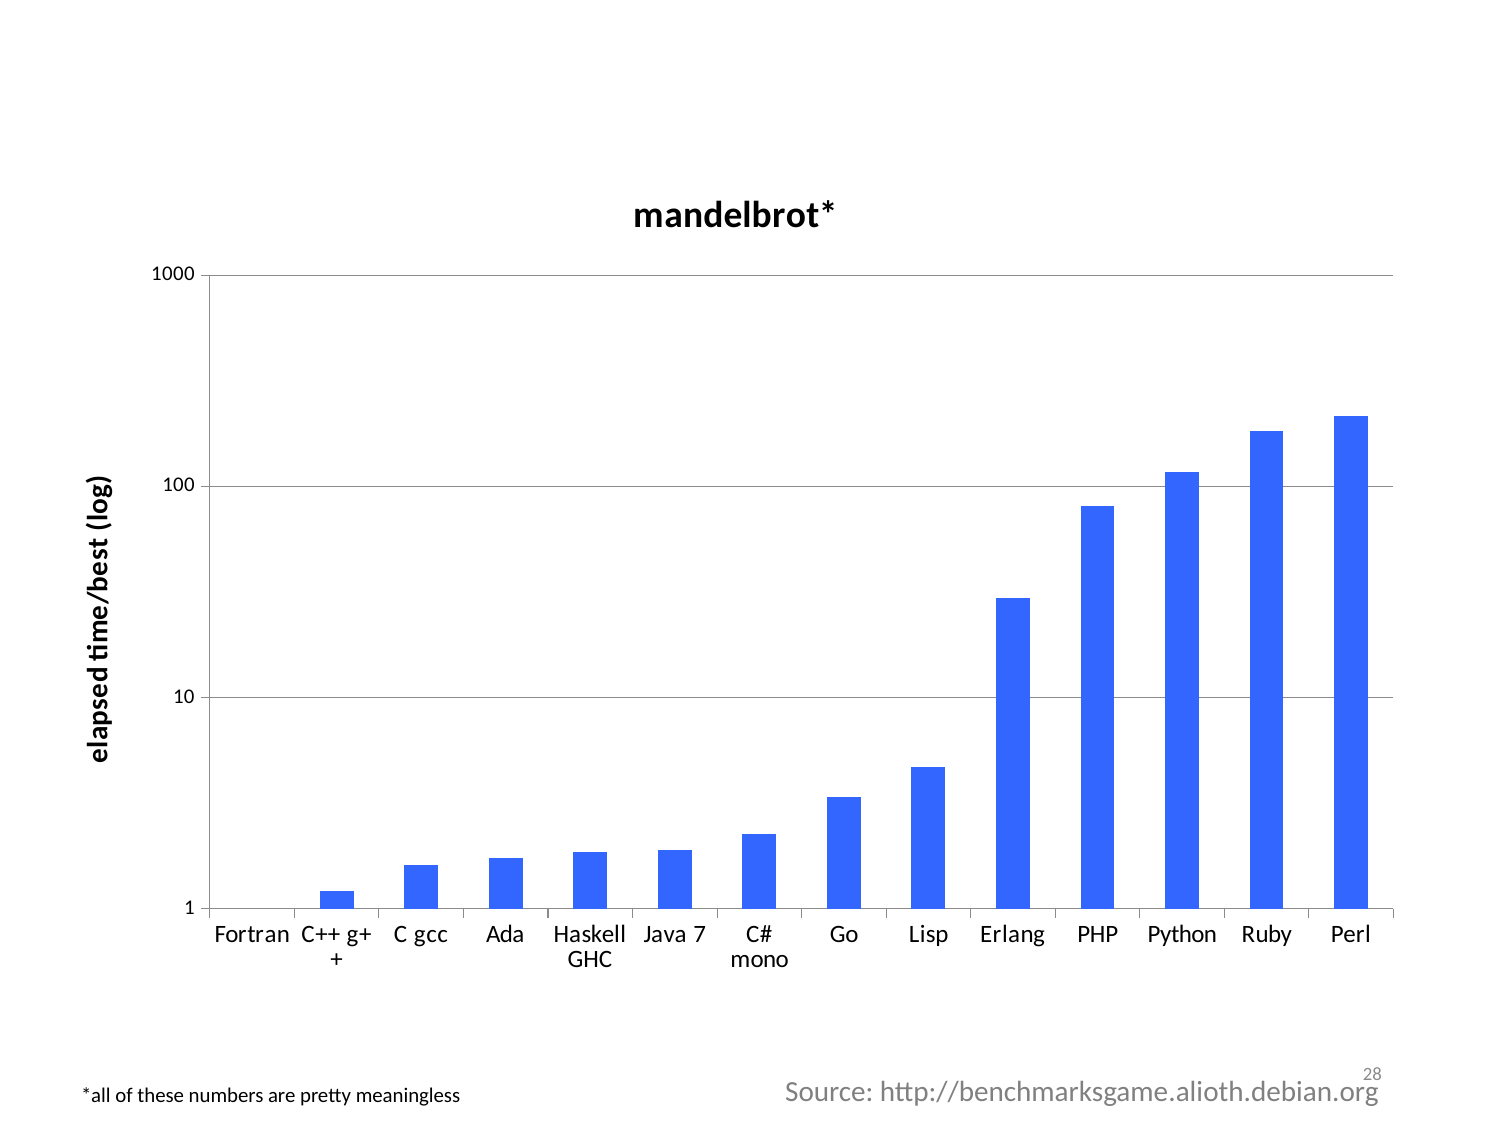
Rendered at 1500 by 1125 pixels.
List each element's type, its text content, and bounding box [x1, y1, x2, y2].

slide_number 28 [1059, 1042, 1397, 1103]
text_box *all of these numbers are pretty meaningless [66, 1074, 476, 1115]
chart [49, 163, 1421, 991]
text_box Source: http://benchmarksgame.alioth.debian.org [770, 1064, 1394, 1115]
